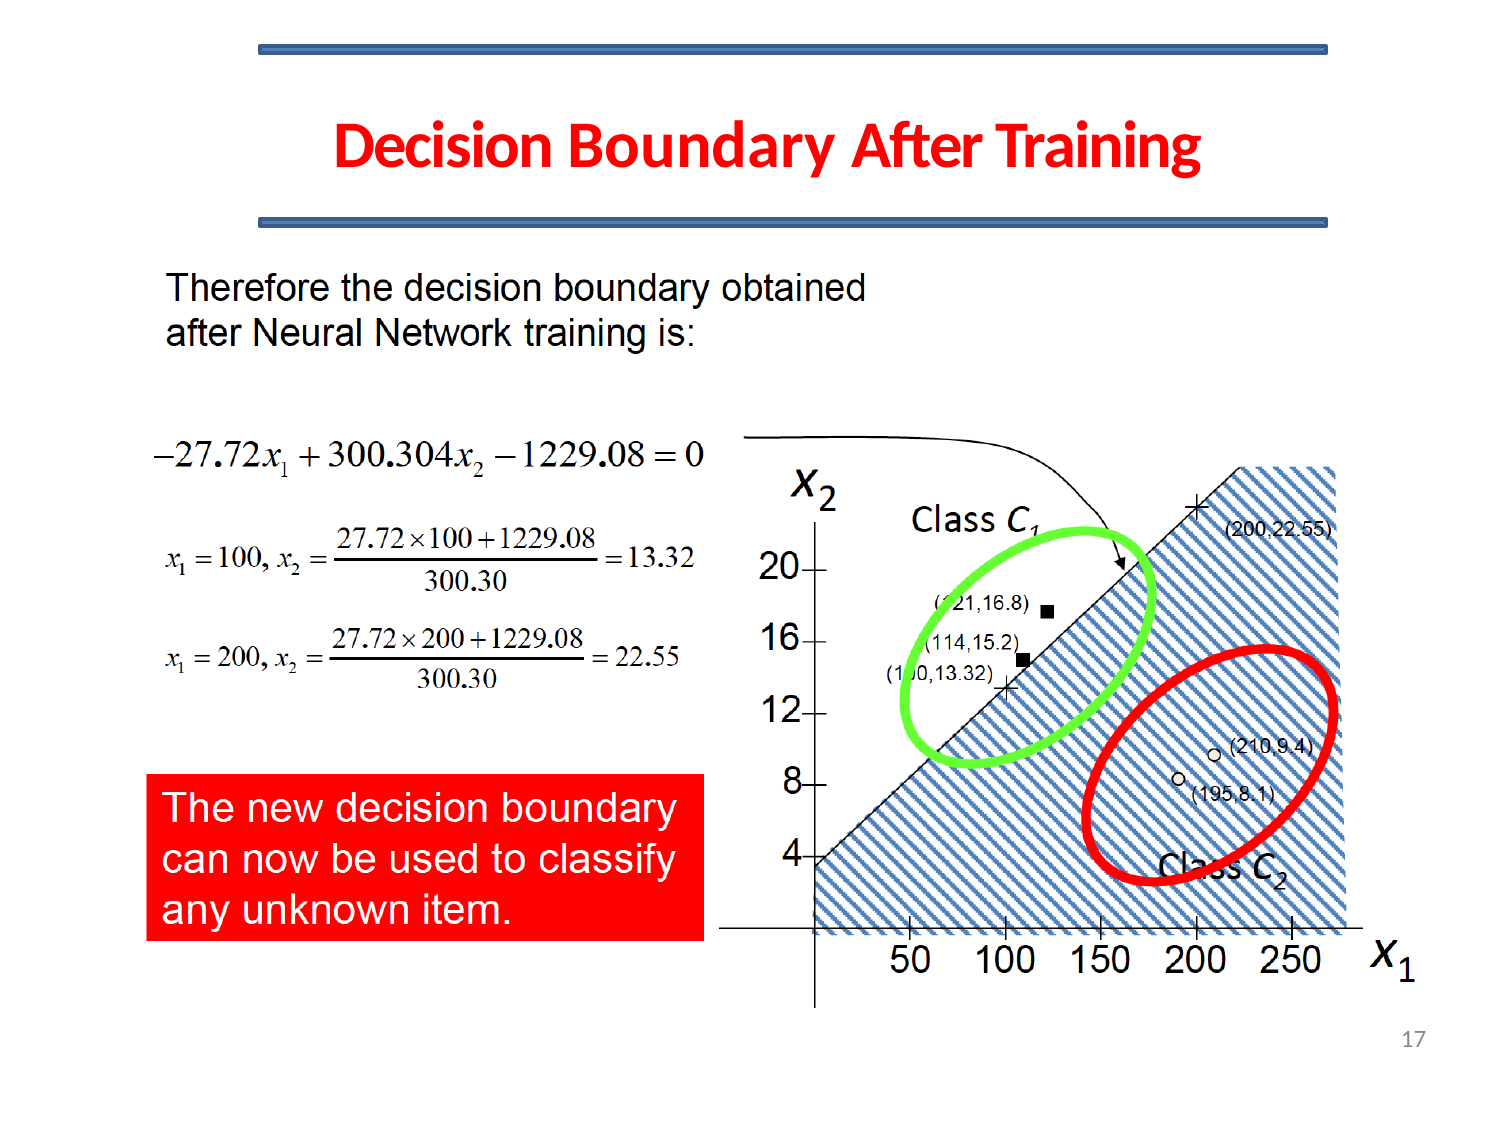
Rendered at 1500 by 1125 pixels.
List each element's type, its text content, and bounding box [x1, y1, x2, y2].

picture [70, 260, 1465, 1009]
slide_number 17 [1396, 1026, 1429, 1054]
title Decision Boundary After Training [330, 100, 1247, 186]
text_box [260, 46, 1326, 54]
text_box [260, 218, 1326, 227]
